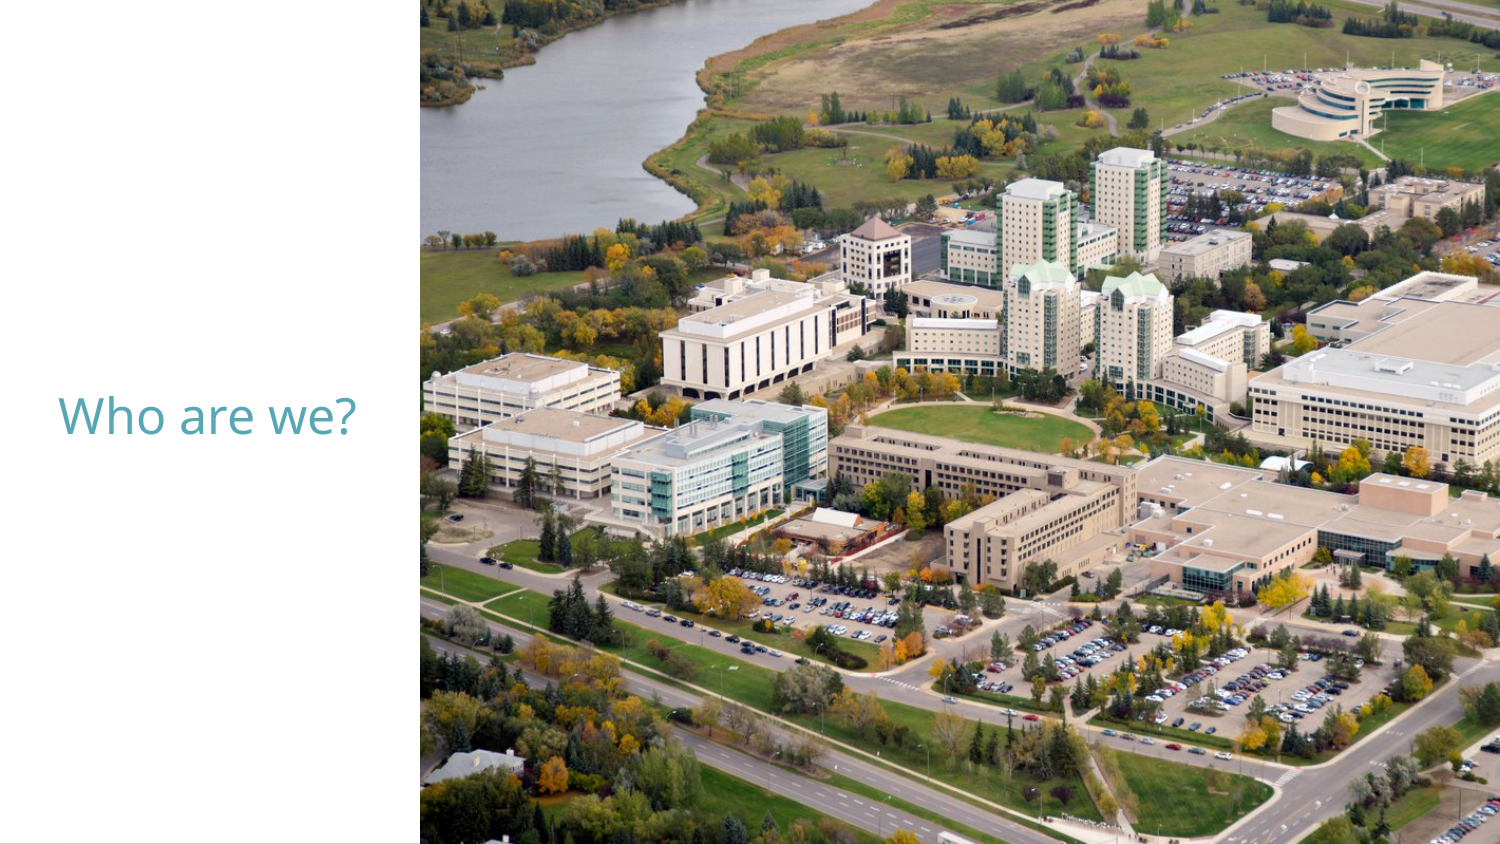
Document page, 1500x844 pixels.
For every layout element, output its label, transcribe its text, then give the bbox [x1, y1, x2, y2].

picture [420, 0, 1500, 844]
title Who are we? [43, 383, 376, 460]
